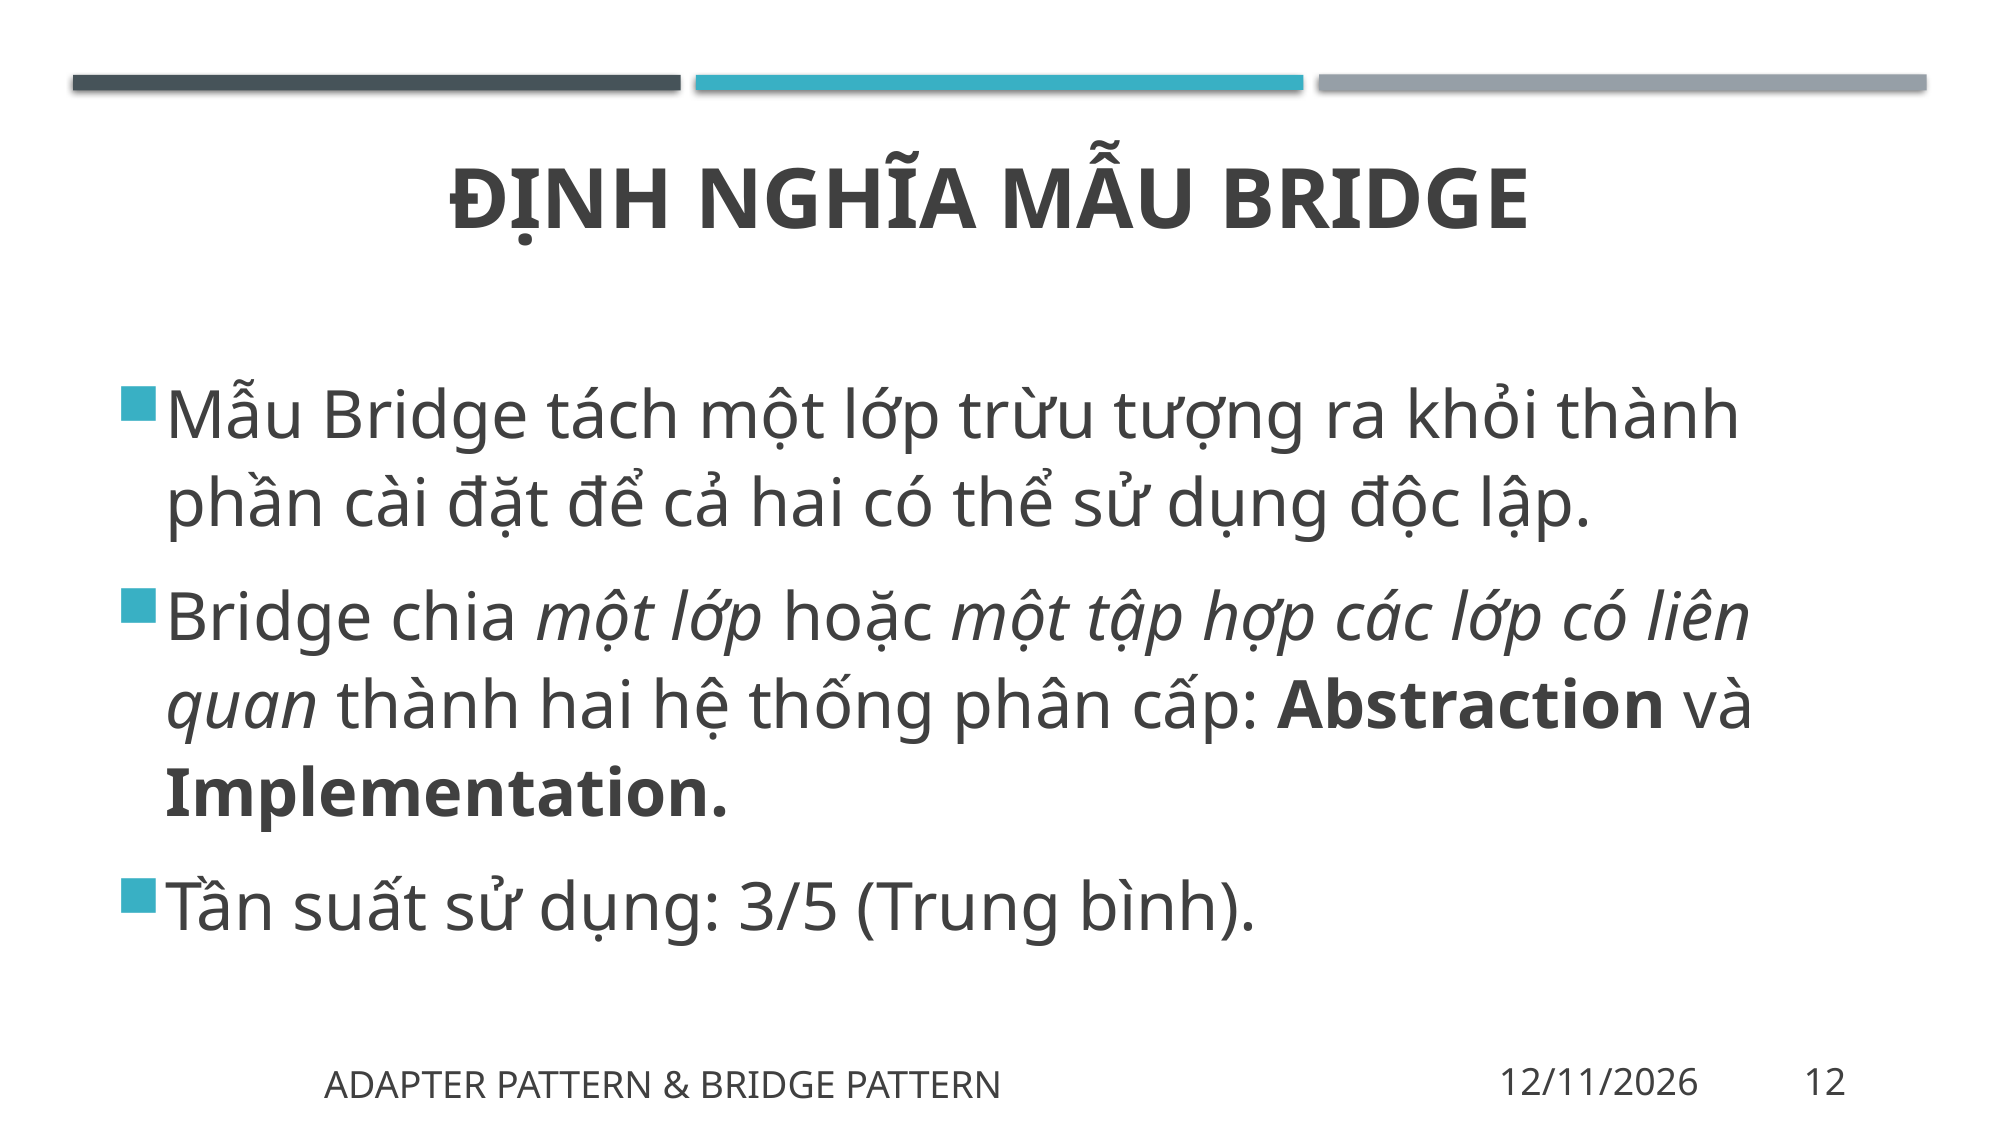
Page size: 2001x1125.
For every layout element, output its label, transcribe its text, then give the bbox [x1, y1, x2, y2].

list Mẫu Bridge tách một lớp trừu tượng ra khỏi thành phần cài đặt để cả hai có thể sử dụng độc lập. Bridge chia một lớp hoặc một tập hợp các lớp có liên quan thành hai hệ thống phân cấp: Abstraction và Implementation. Tần suất sử dụng: 3/5 (Trung bình). [99, 279, 1900, 1030]
slide_number 12 [1750, 1053, 1901, 1114]
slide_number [1263, 1053, 1714, 1114]
title định nghĩa mẫu bridge [100, 104, 1901, 255]
footer Adapter pattern & bridge pattern [100, 1053, 1226, 1114]
